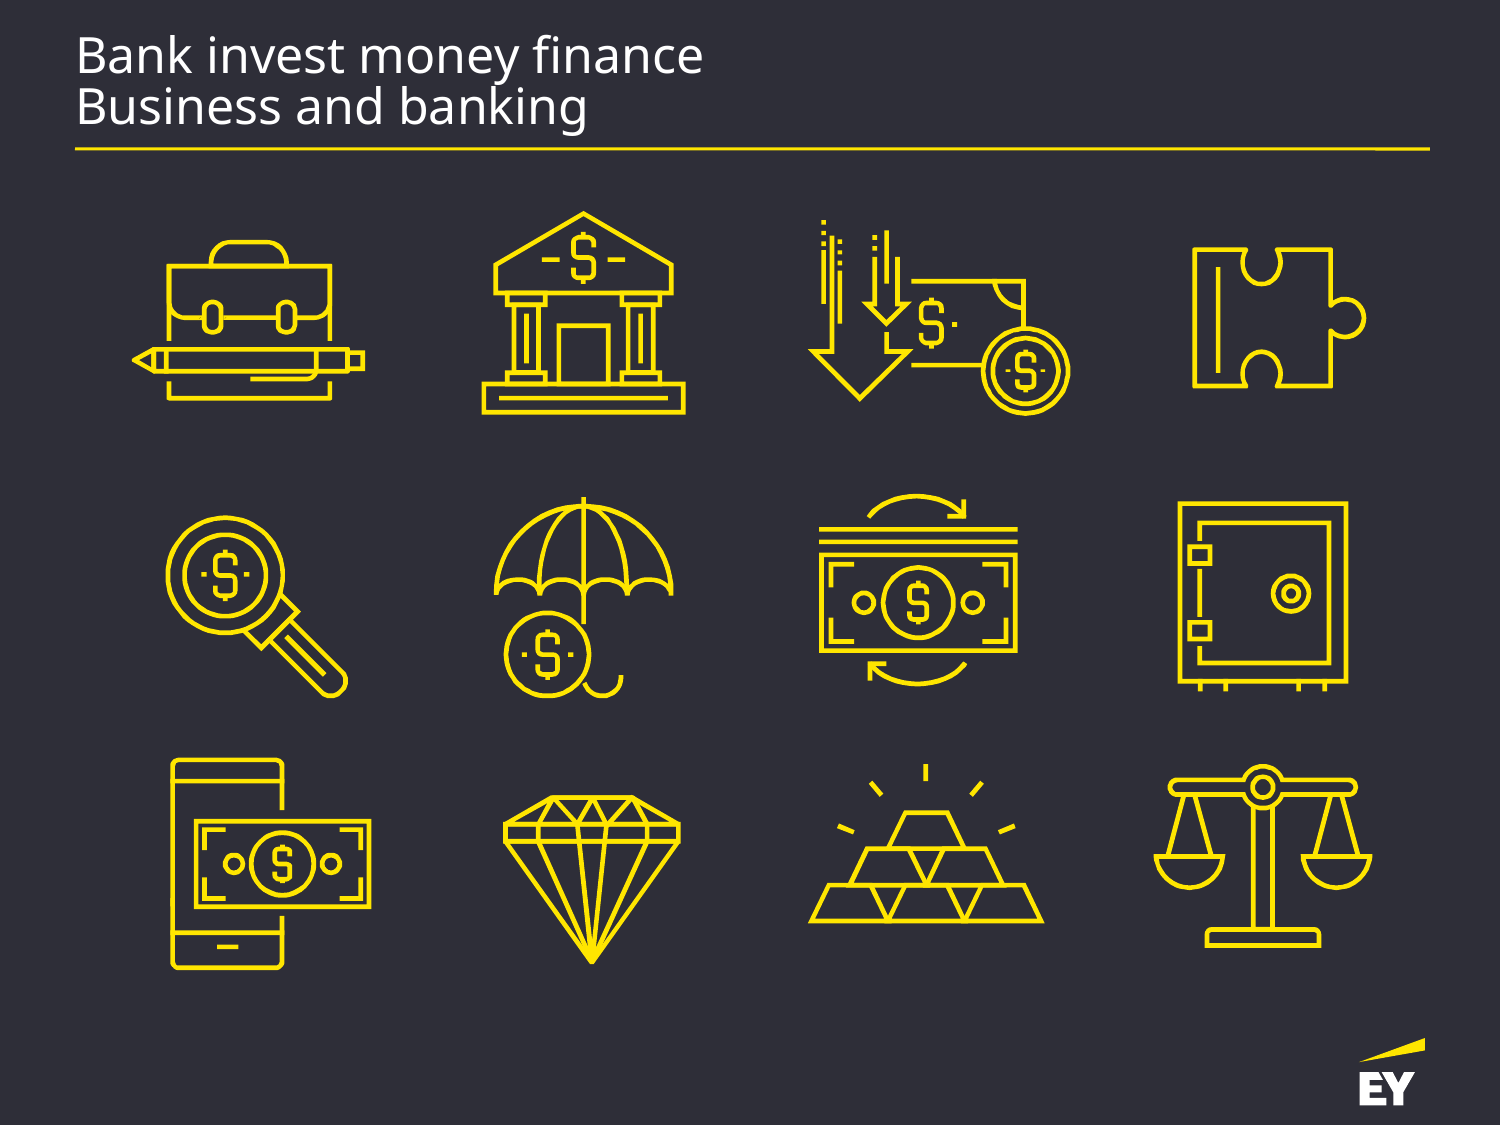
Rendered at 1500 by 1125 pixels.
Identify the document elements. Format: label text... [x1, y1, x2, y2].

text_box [807, 219, 1071, 417]
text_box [493, 496, 674, 699]
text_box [502, 794, 681, 965]
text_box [818, 493, 1018, 687]
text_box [165, 515, 349, 699]
title Bank invest money finance Business and banking [75, 33, 1425, 131]
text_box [1192, 247, 1367, 389]
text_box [169, 757, 372, 971]
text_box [131, 239, 366, 401]
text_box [1177, 501, 1349, 692]
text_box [807, 763, 1046, 924]
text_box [481, 210, 686, 415]
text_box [1153, 763, 1373, 949]
